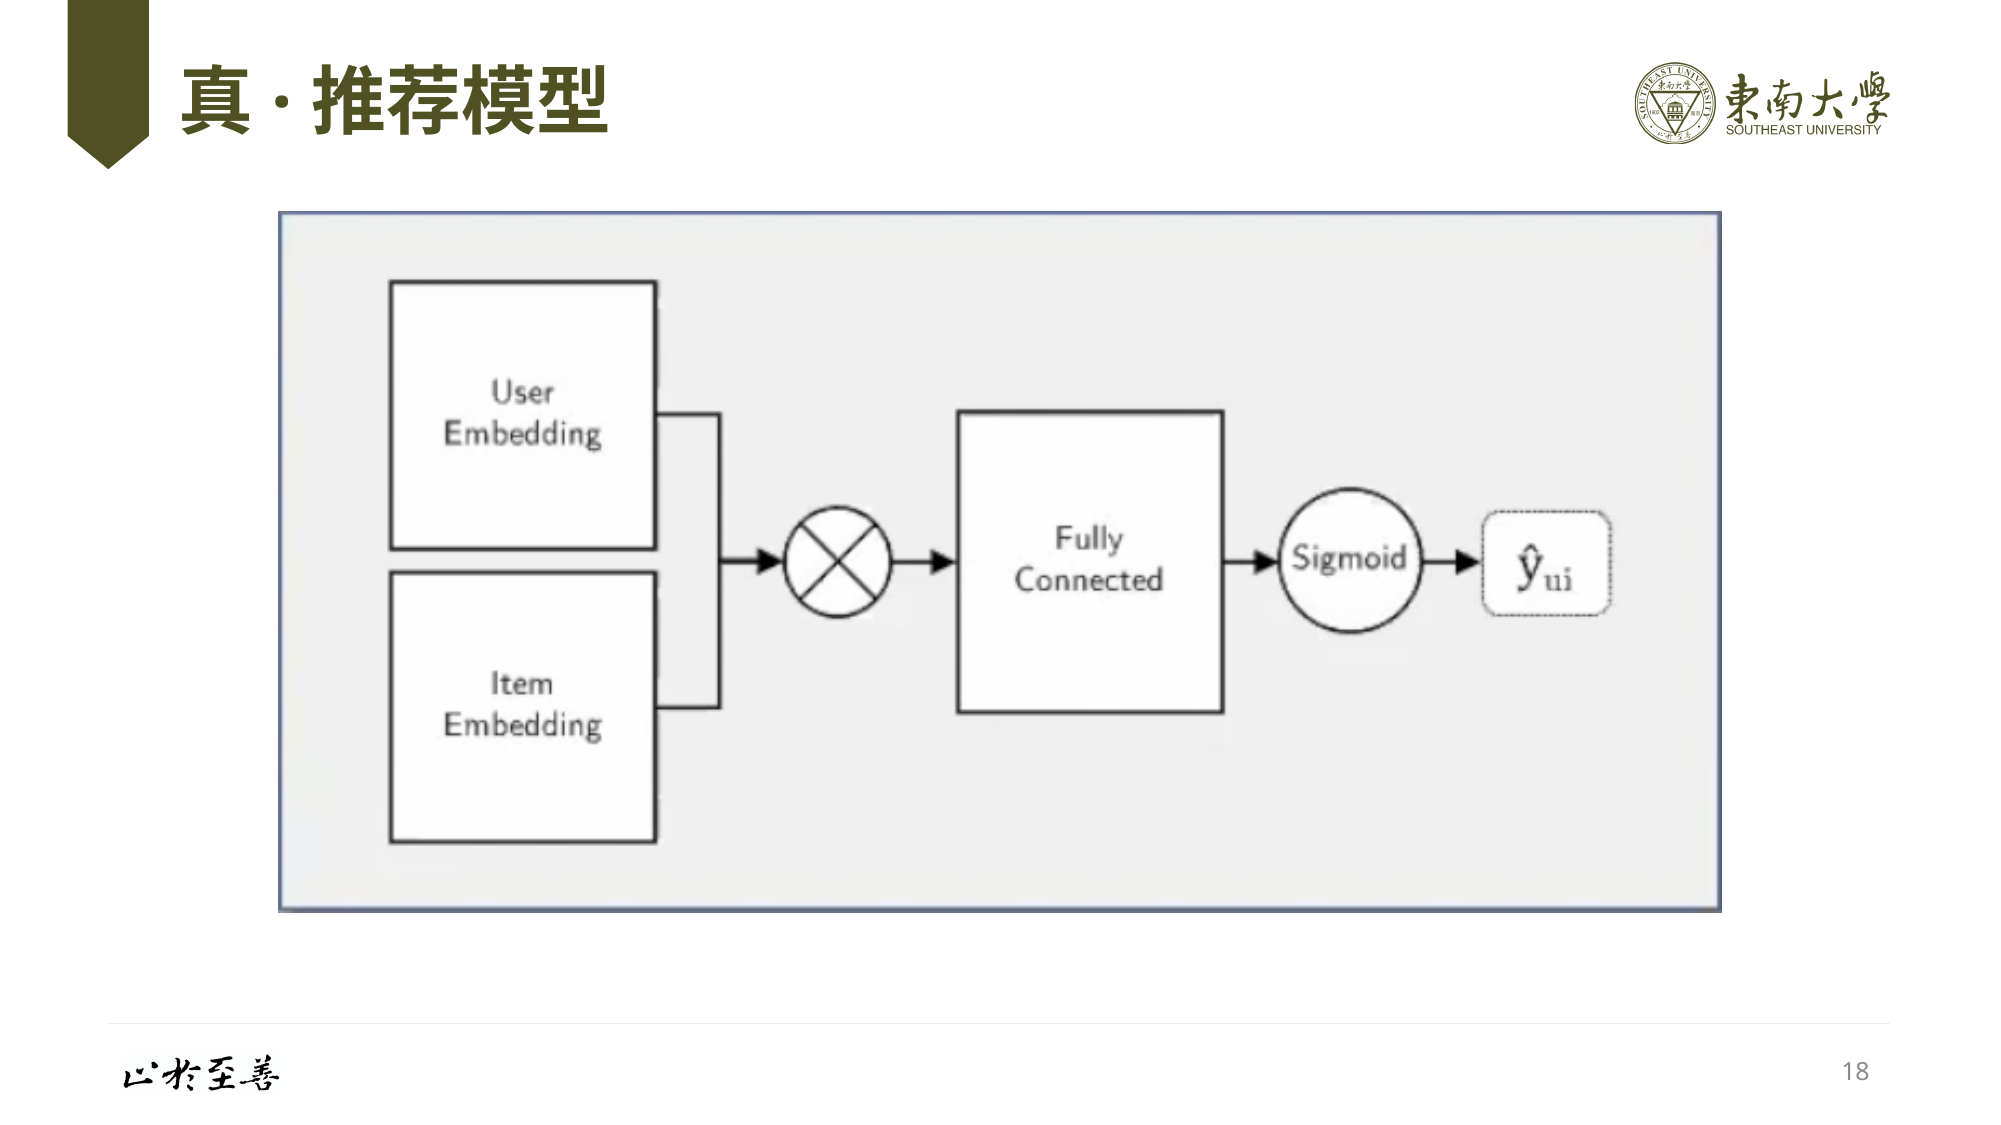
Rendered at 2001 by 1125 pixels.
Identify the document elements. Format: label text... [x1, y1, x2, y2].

picture [122, 1053, 280, 1092]
title 真·推荐模型 [178, 39, 1519, 169]
slide_number 18 [1434, 1042, 1885, 1103]
picture [278, 211, 1722, 913]
